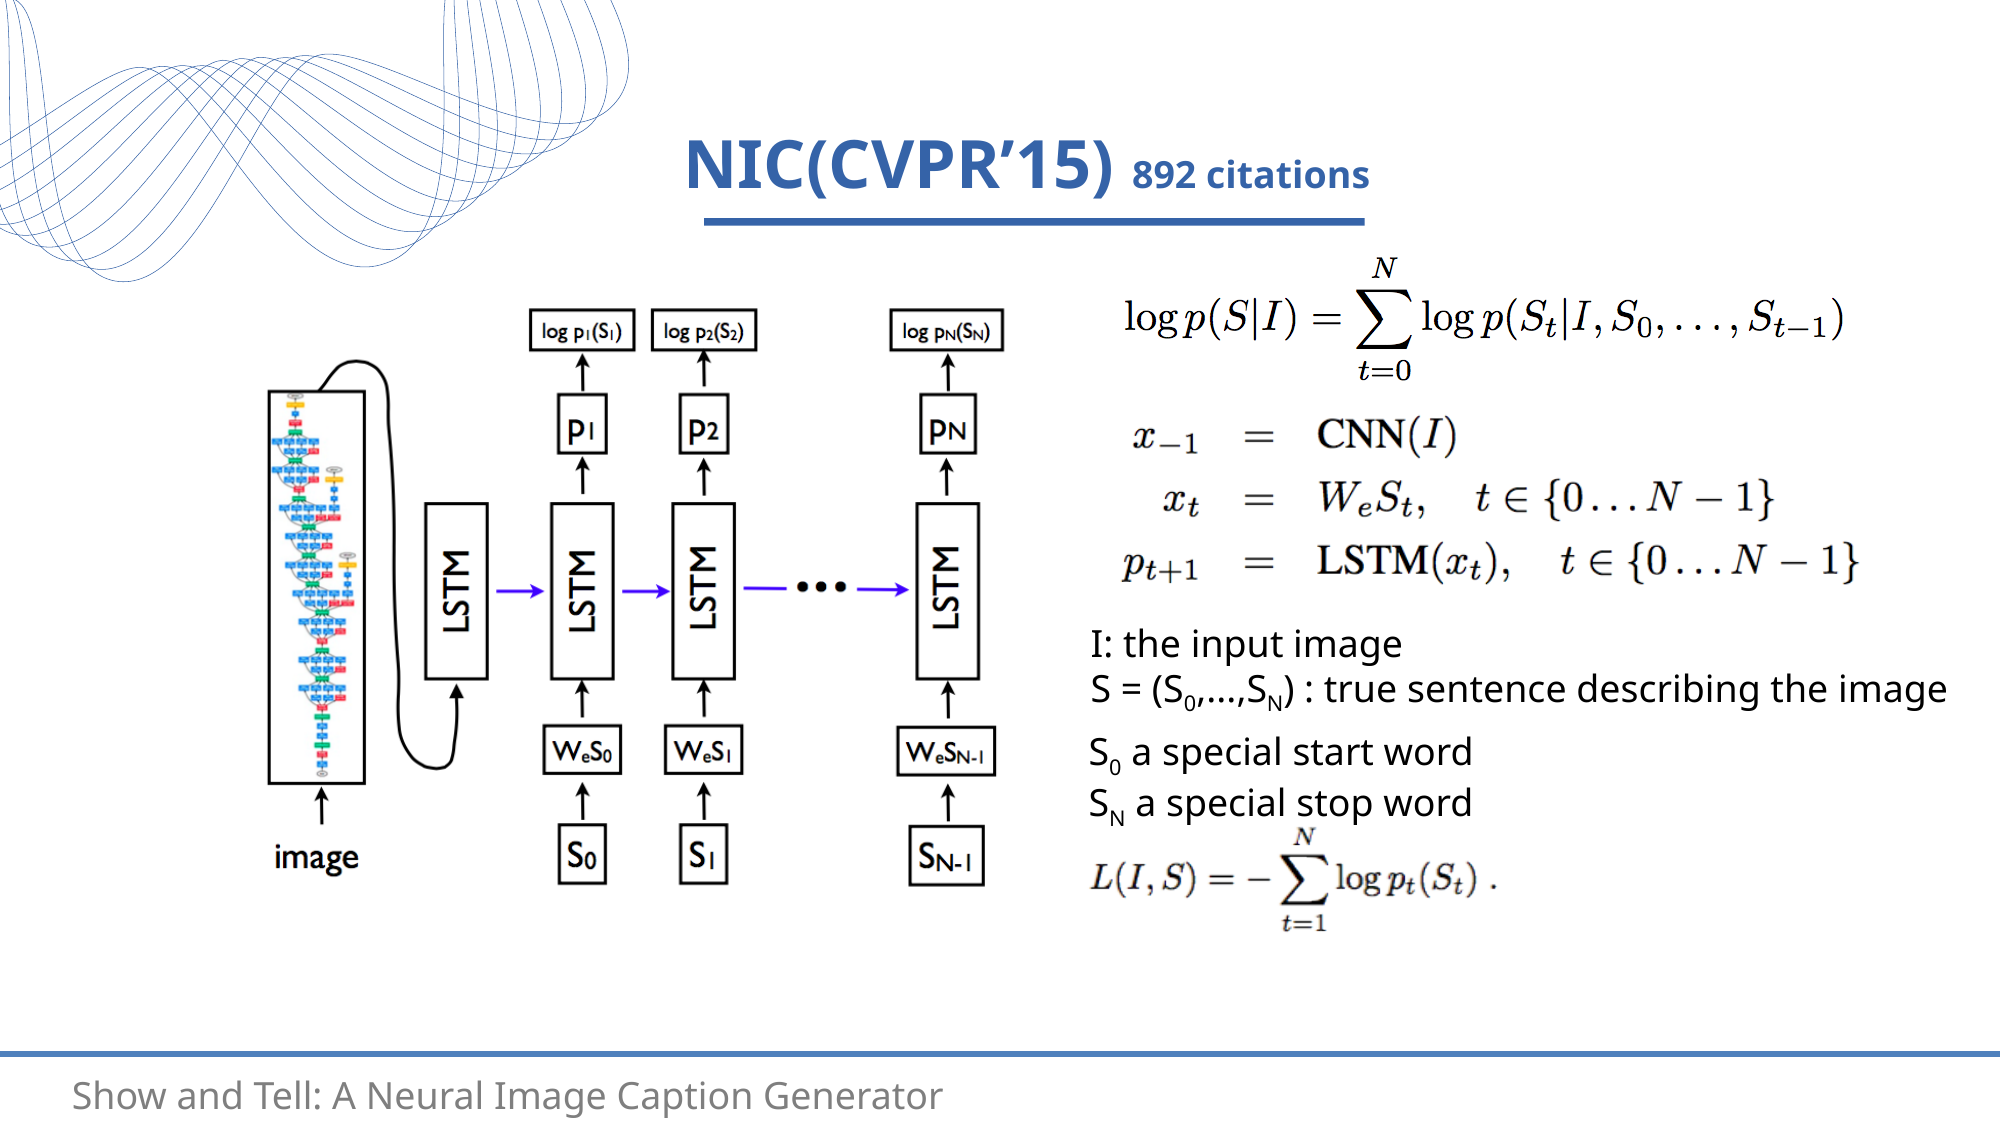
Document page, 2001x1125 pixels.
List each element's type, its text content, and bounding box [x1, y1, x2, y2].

picture [239, 295, 1032, 901]
picture [1058, 817, 1521, 940]
picture [1112, 255, 1853, 386]
text_box I: the input image S = (S0,...,SN) : true sentence describing the image [1075, 612, 1964, 724]
text_box [747, 217, 1366, 227]
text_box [0, 0, 747, 291]
picture [1093, 394, 1879, 603]
text_box NIC(CVPR’15) 892 citations [747, 114, 1386, 210]
text_box Show and Tell: A Neural Image Caption Generator [57, 1064, 970, 1125]
text_box S0 a special start word SN a special stop word [1073, 720, 1489, 817]
